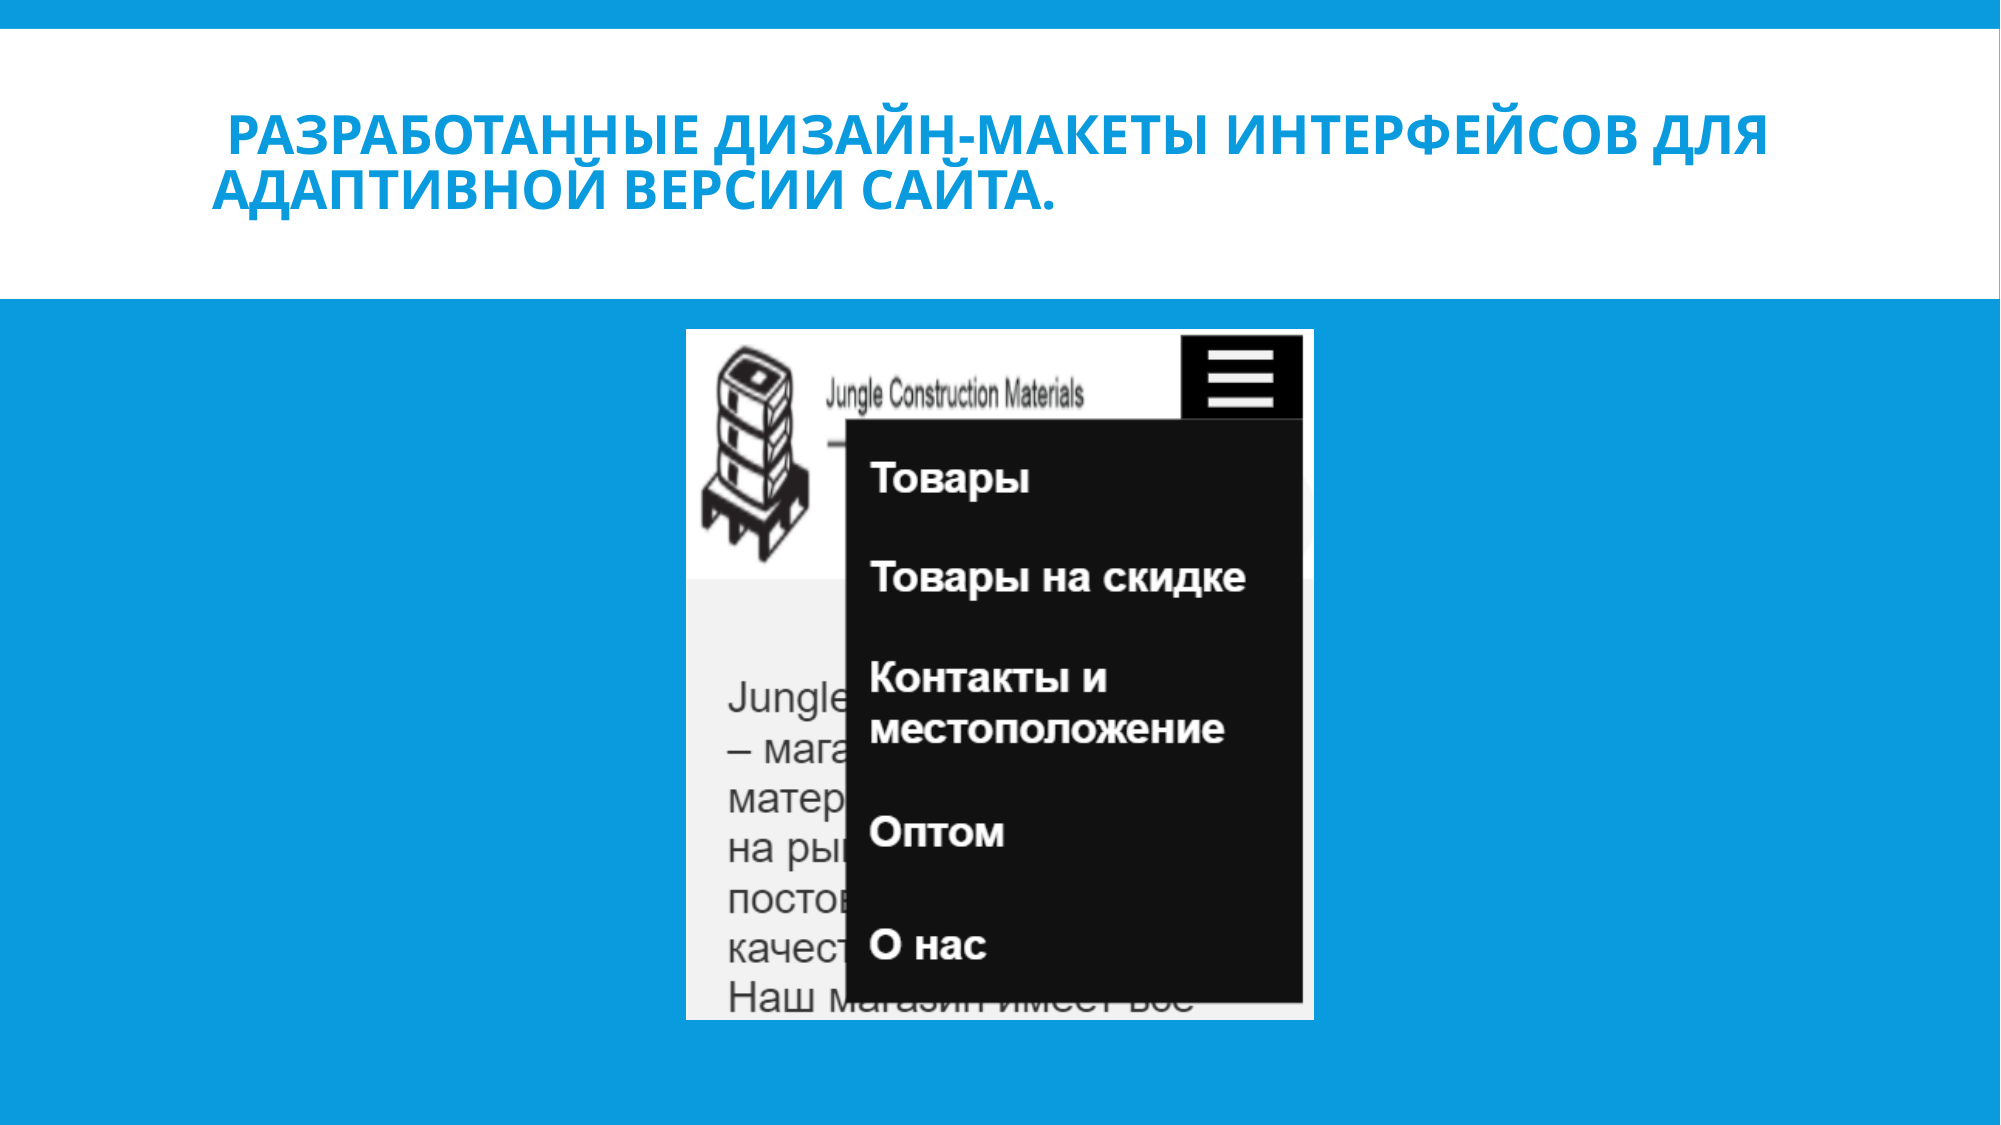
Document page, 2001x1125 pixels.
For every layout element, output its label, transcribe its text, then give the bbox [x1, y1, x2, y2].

title Разработанные дизайн-макеты интерфейсов для адаптивной версии сайта. [197, 46, 1803, 295]
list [686, 329, 1314, 1021]
